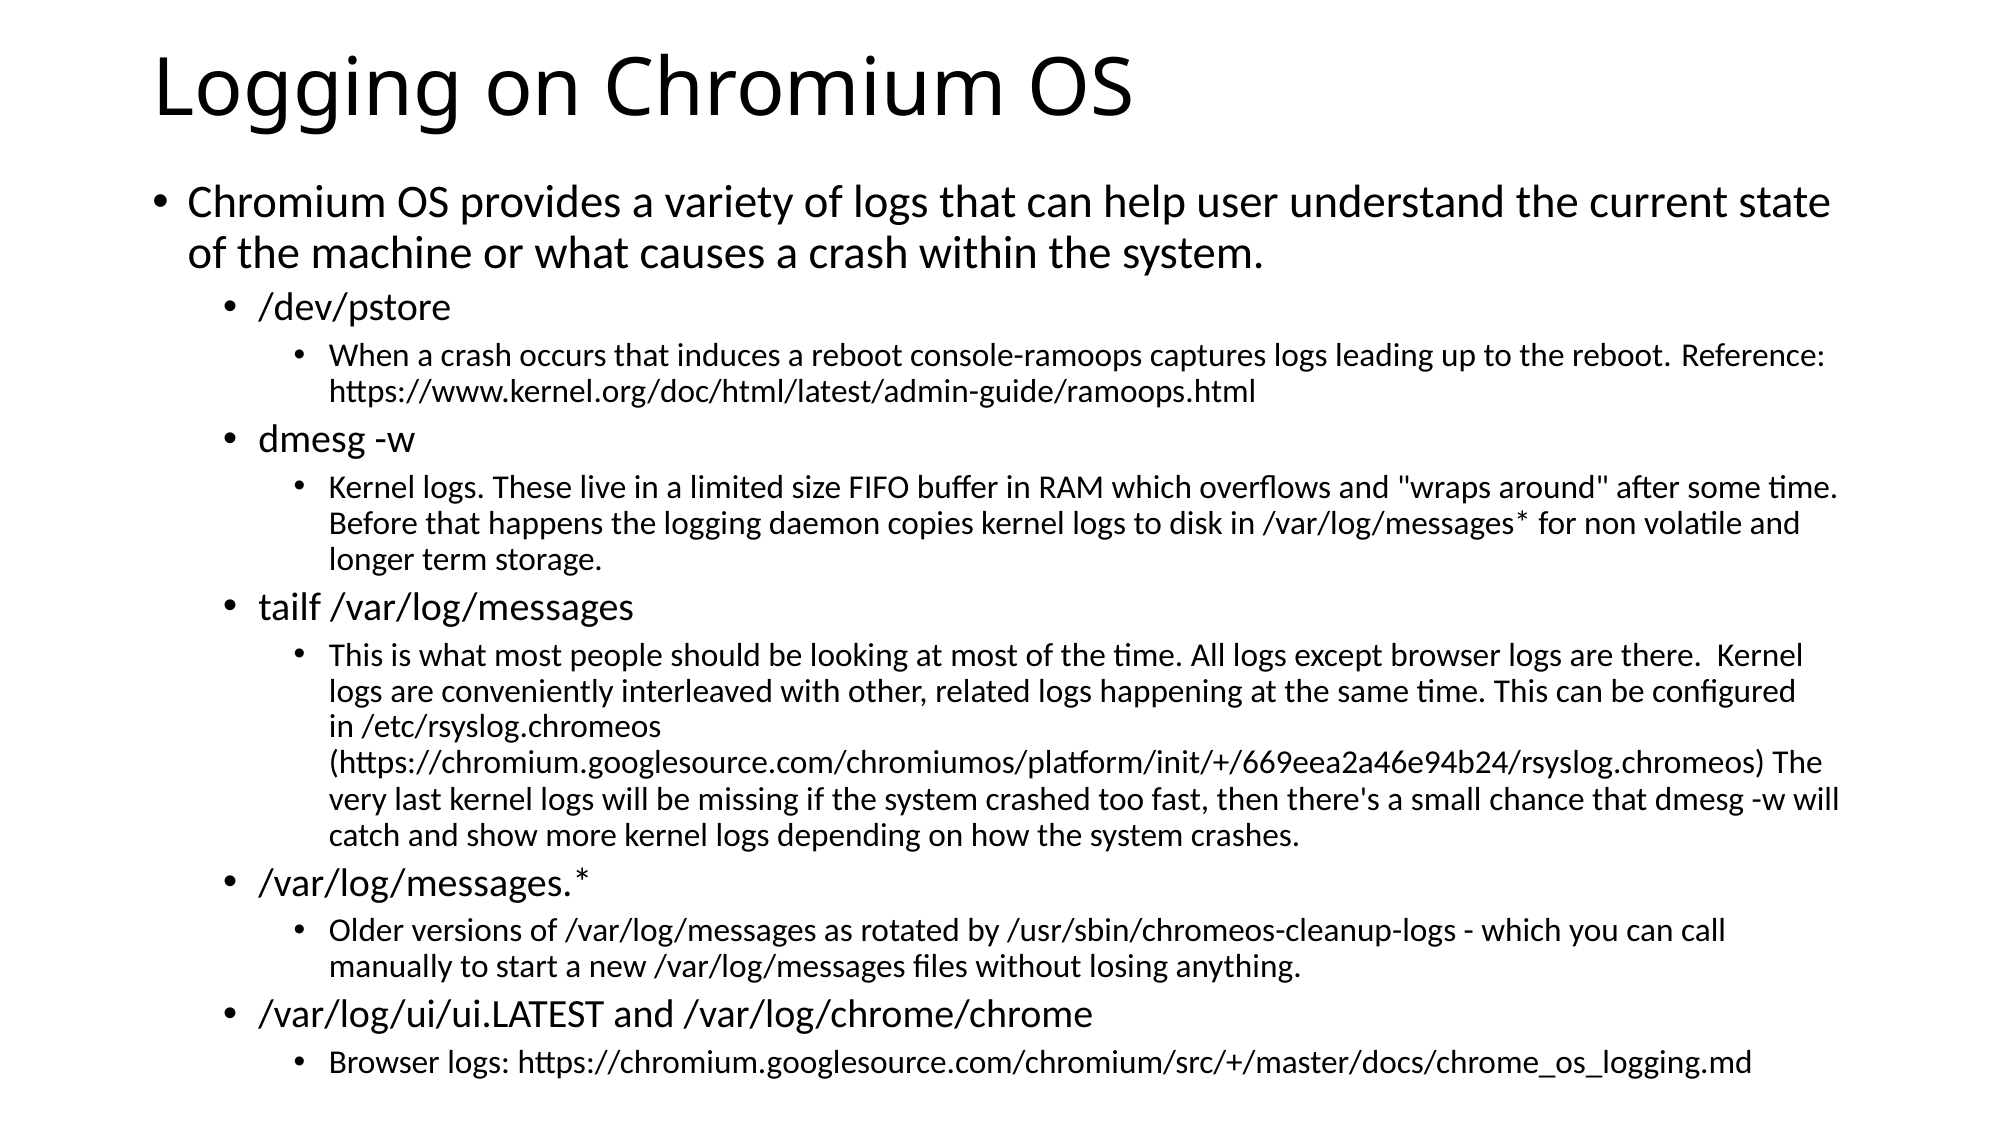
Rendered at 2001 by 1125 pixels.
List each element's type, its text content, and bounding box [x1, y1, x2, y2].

list Chromium OS provides a variety of logs that can help user understand the current state of the machine or what causes a crash within the system. /dev/pstore When a crash occurs that induces a reboot console-ramoops captures logs leading up to the reboot. Reference: https://www.kernel.org/doc/html/latest/admin-guide/ramoops.html dmesg -w Kernel logs. These live in a limited size FIFO buffer in RAM which overflows and "wraps around" after some time. Before that happens the logging daemon copies kernel logs to disk in /var/log/messages* for non volatile and longer term storage. tailf /var/log/messages This is what most people should be looking at most of the time. All logs except browser logs are there. Kernel logs are conveniently interleaved with other, related logs happening at the same time. This can be configured in /etc/rsyslog.chromeos (https://chromium.googlesource.com/chromiumos/platform/init/+/669eea2a46e94b24/rsyslog.chromeos) The very last kernel logs will be missing if the system crashed too fast, then there's a small chance that dmesg -w will catch and show more kernel logs depending on how the system crashes. /var/log/messages.* Older versions of /var/log/messages as rotated by /usr/sbin/chromeos-cleanup-logs - which you can call manually to start a new /var/log/messages files without losing anything. /var/log/ui/ui.LATEST and /var/log/chrome/chrome Browser logs: https://chromium.googlesource.com/chromium/src/+/master/docs/chrome_os_logging.md [137, 170, 1863, 1101]
title Logging on Chromium OS [137, 38, 1863, 141]
